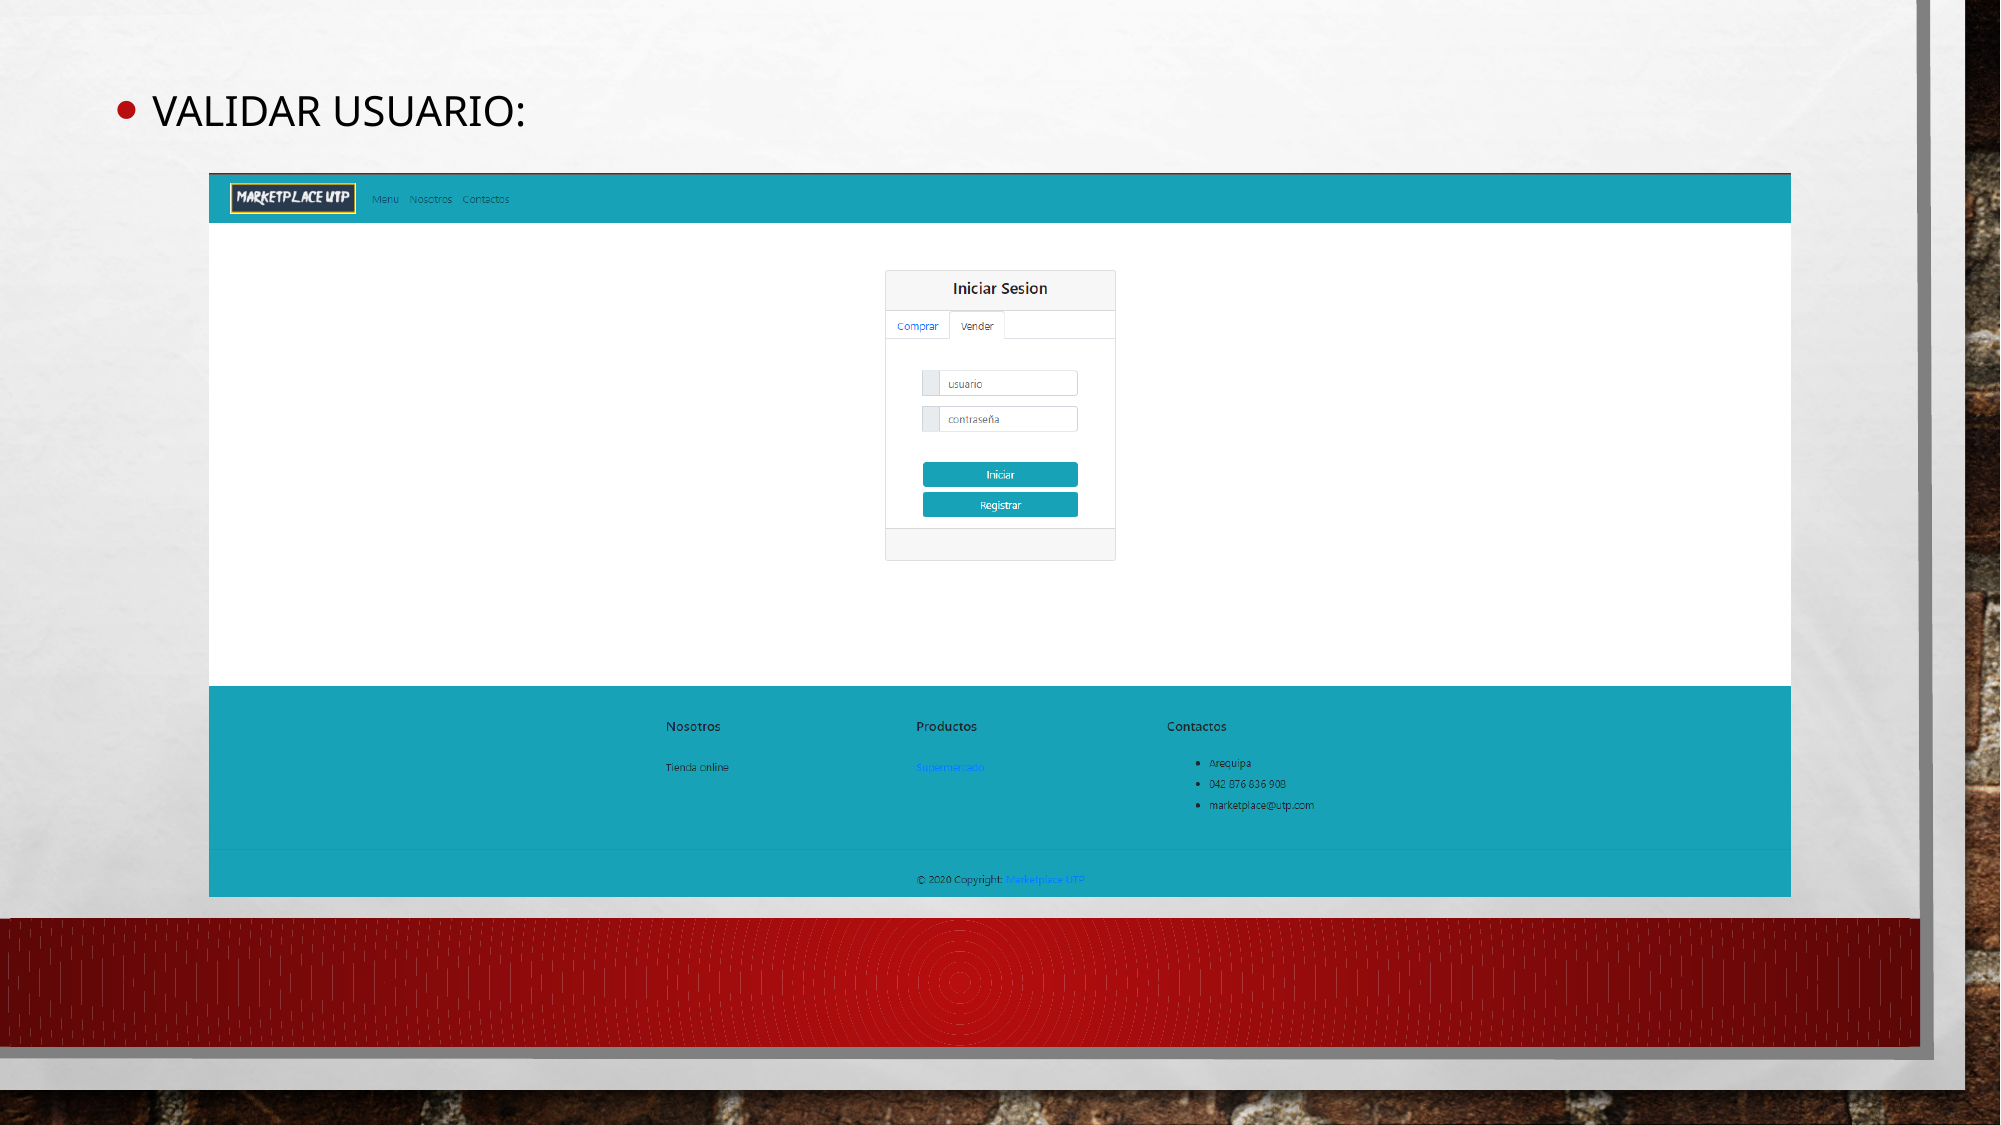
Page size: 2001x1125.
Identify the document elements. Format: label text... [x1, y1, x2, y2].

picture [209, 173, 1791, 897]
list VALIDAR USUARIO: [100, 46, 559, 163]
picture [0, 0, 2000, 1125]
